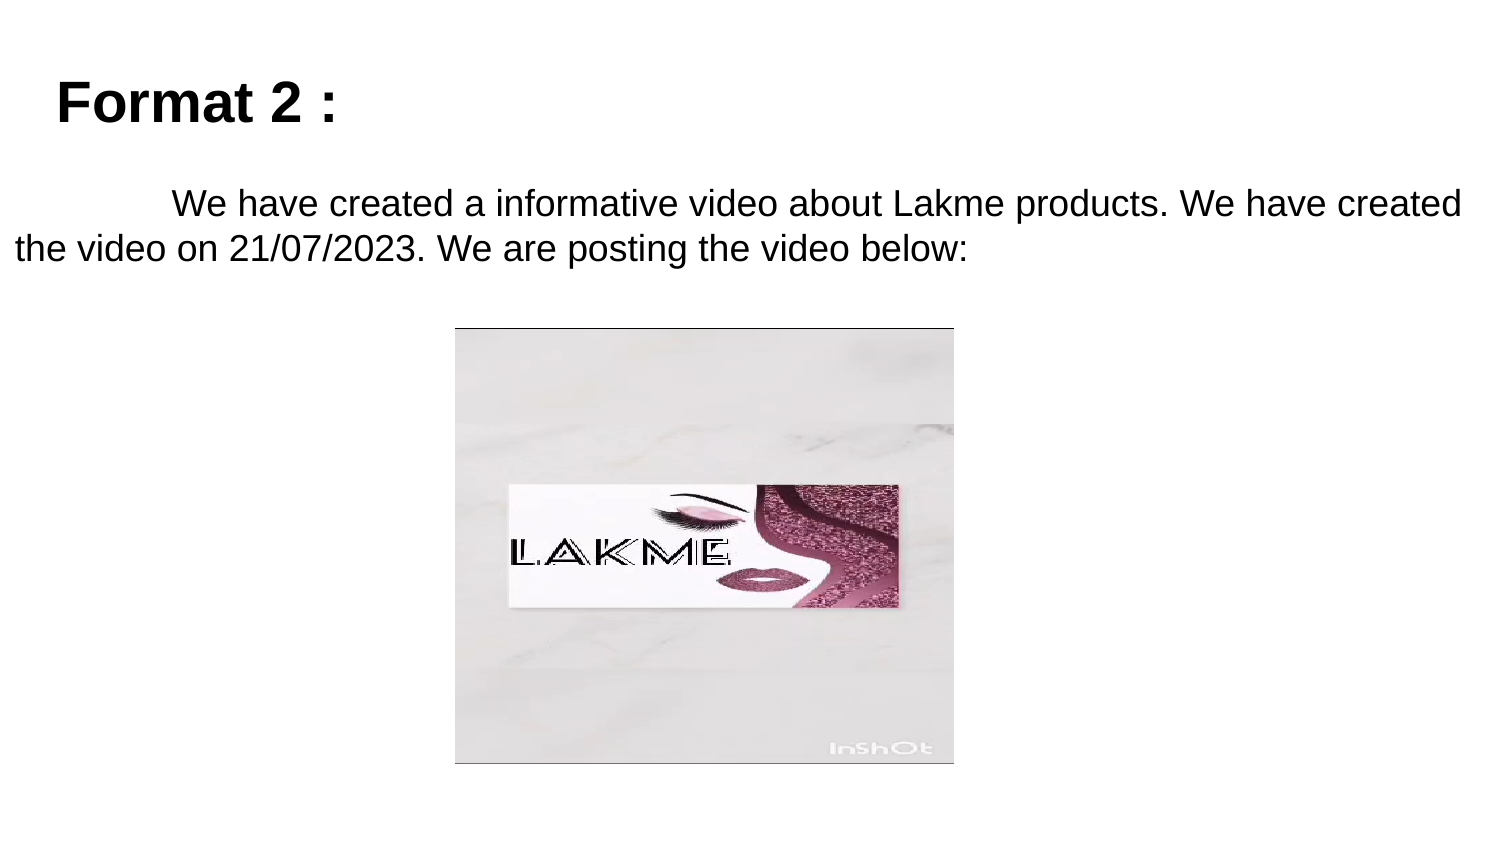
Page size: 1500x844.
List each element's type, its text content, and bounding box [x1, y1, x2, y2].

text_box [454, 327, 955, 765]
title Format 2 : We have created a informative video about Lakme products. We have created the video on 21/07/2023. We are posting the video below: [0, 0, 1500, 470]
